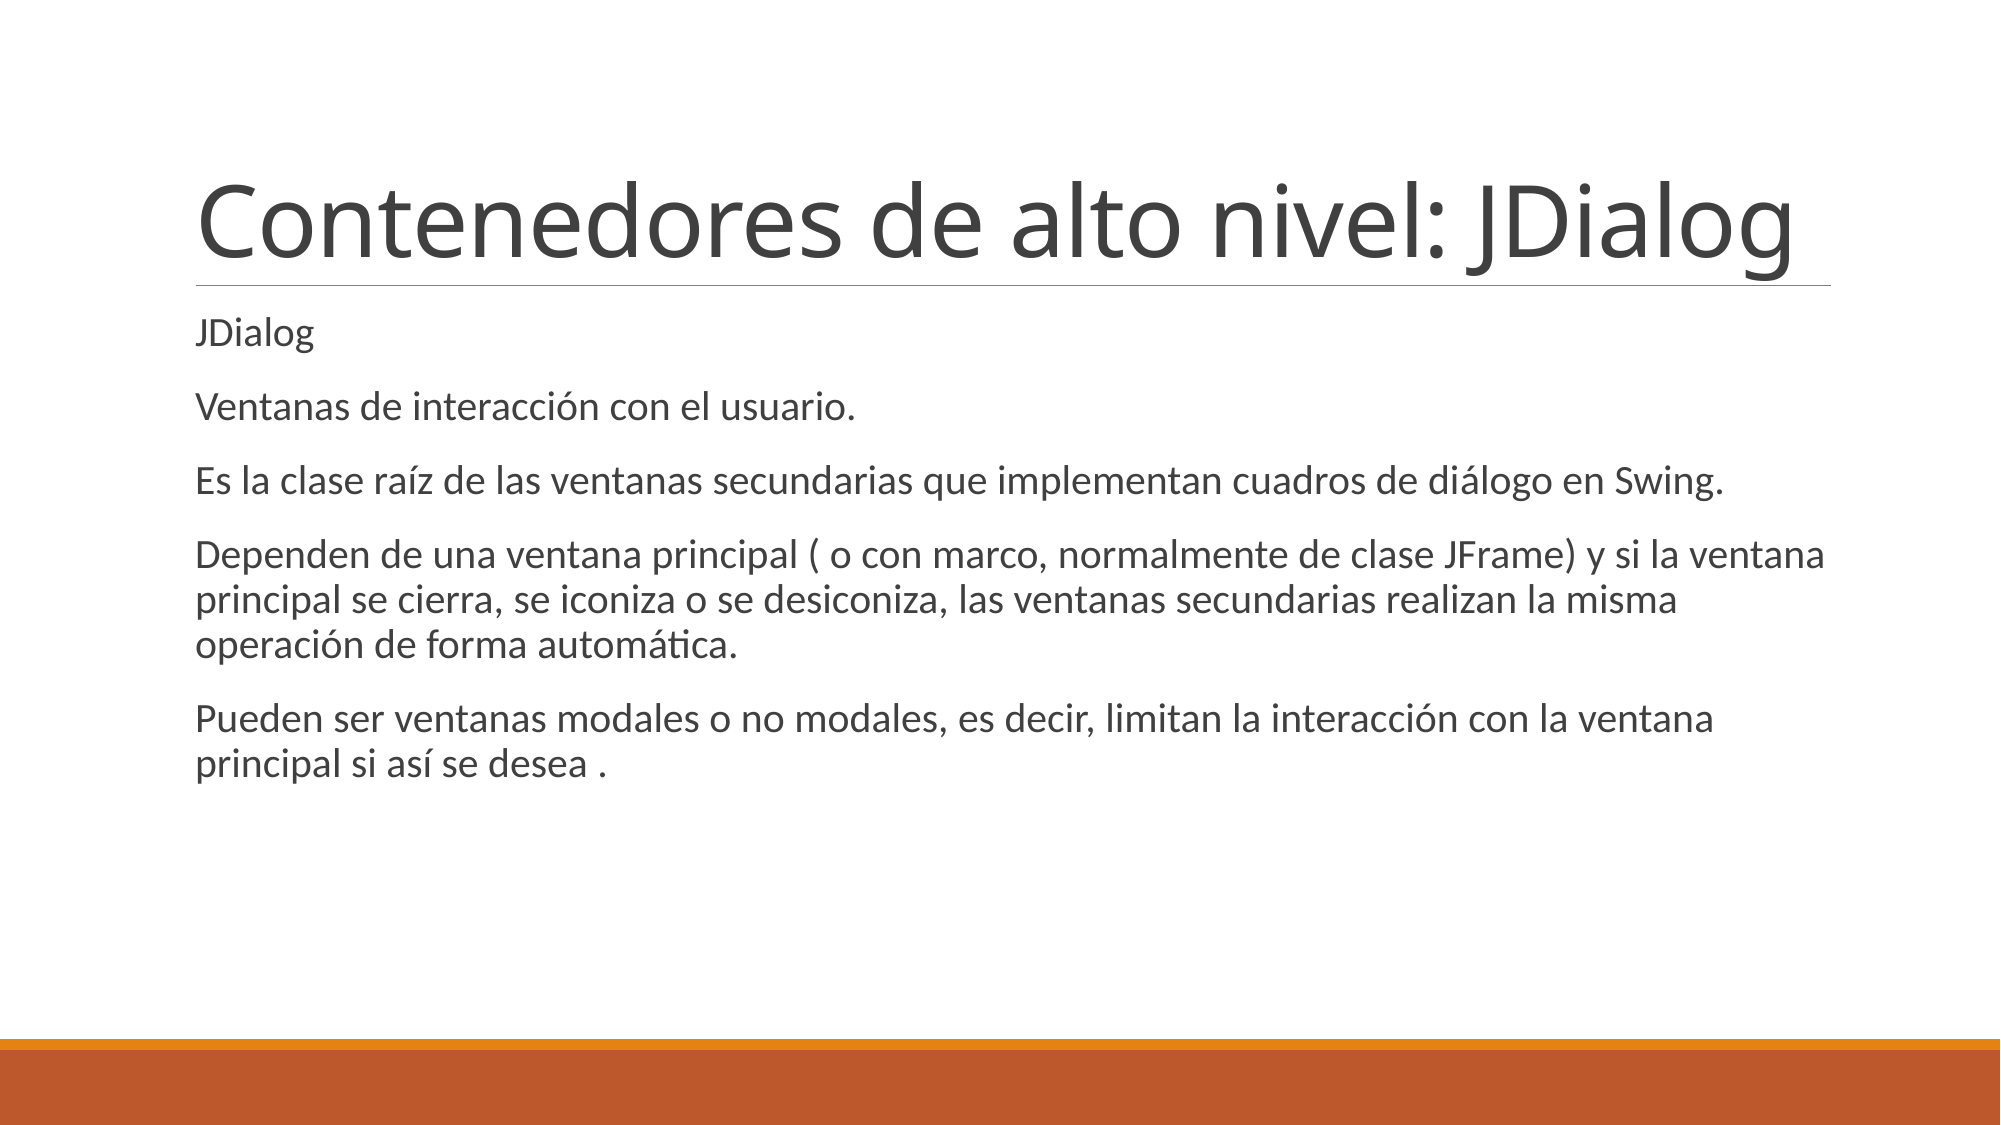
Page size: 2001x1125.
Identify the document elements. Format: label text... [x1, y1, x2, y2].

title Contenedores de alto nivel: JDialog [180, 47, 1830, 285]
list JDialog Ventanas de interacción con el usuario. Es la clase raíz de las ventanas secundarias que implementan cuadros de diálogo en Swing. Dependen de una ventana principal ( o con marco, normalmente de clase JFrame) y si la ventana principal se cierra, se iconiza o se desiconiza, las ventanas secundarias realizan la misma operación de forma automática. Pueden ser ventanas modales o no modales, es decir, limitan la interacción con la ventana principal si así se desea . [180, 302, 1830, 963]
